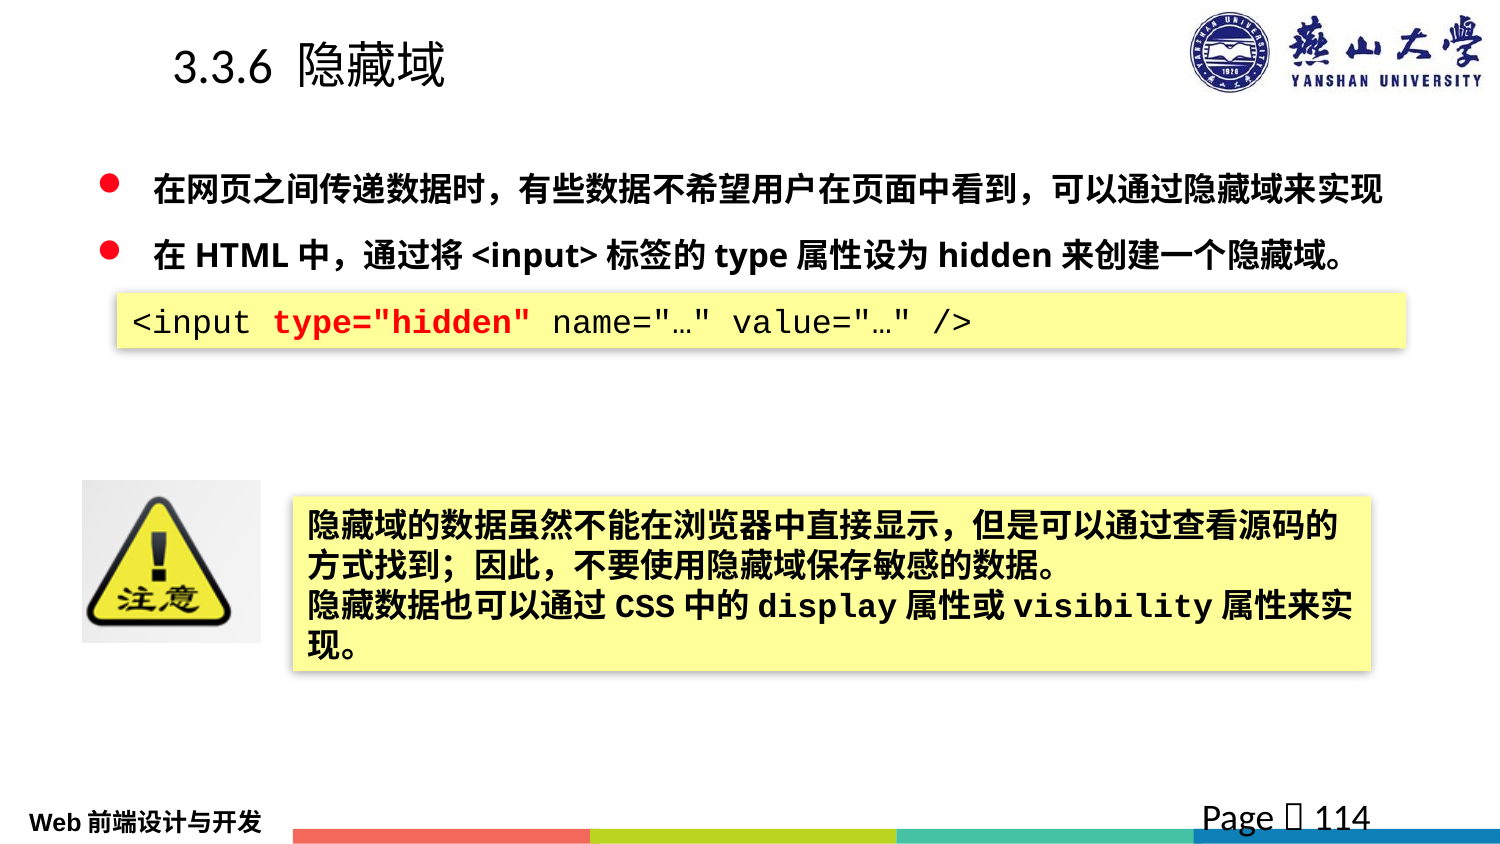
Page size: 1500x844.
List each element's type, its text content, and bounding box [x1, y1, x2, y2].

title 3.3.6 隐藏域 [157, 22, 891, 106]
list 在网页之间传递数据时，有些数据不希望用户在页面中看到，可以通过隐藏域来实现 在HTML中，通过将<input>标签的type属性设为hidden来创建一个隐藏域。 [81, 140, 1429, 294]
list <input type="hidden" name="…" value="…" /> [116, 292, 1407, 349]
slide_number Page  114 [1187, 785, 1424, 821]
picture [1188, 9, 1484, 94]
picture [81, 480, 261, 643]
text_box 隐藏域的数据虽然不能在浏览器中直接显示，但是可以通过查看源码的方式找到；因此，不要使用隐藏域保存敏感的数据。 隐藏数据也可以通过CSS中的display属性或visibility属性来实现。 [292, 496, 1371, 672]
